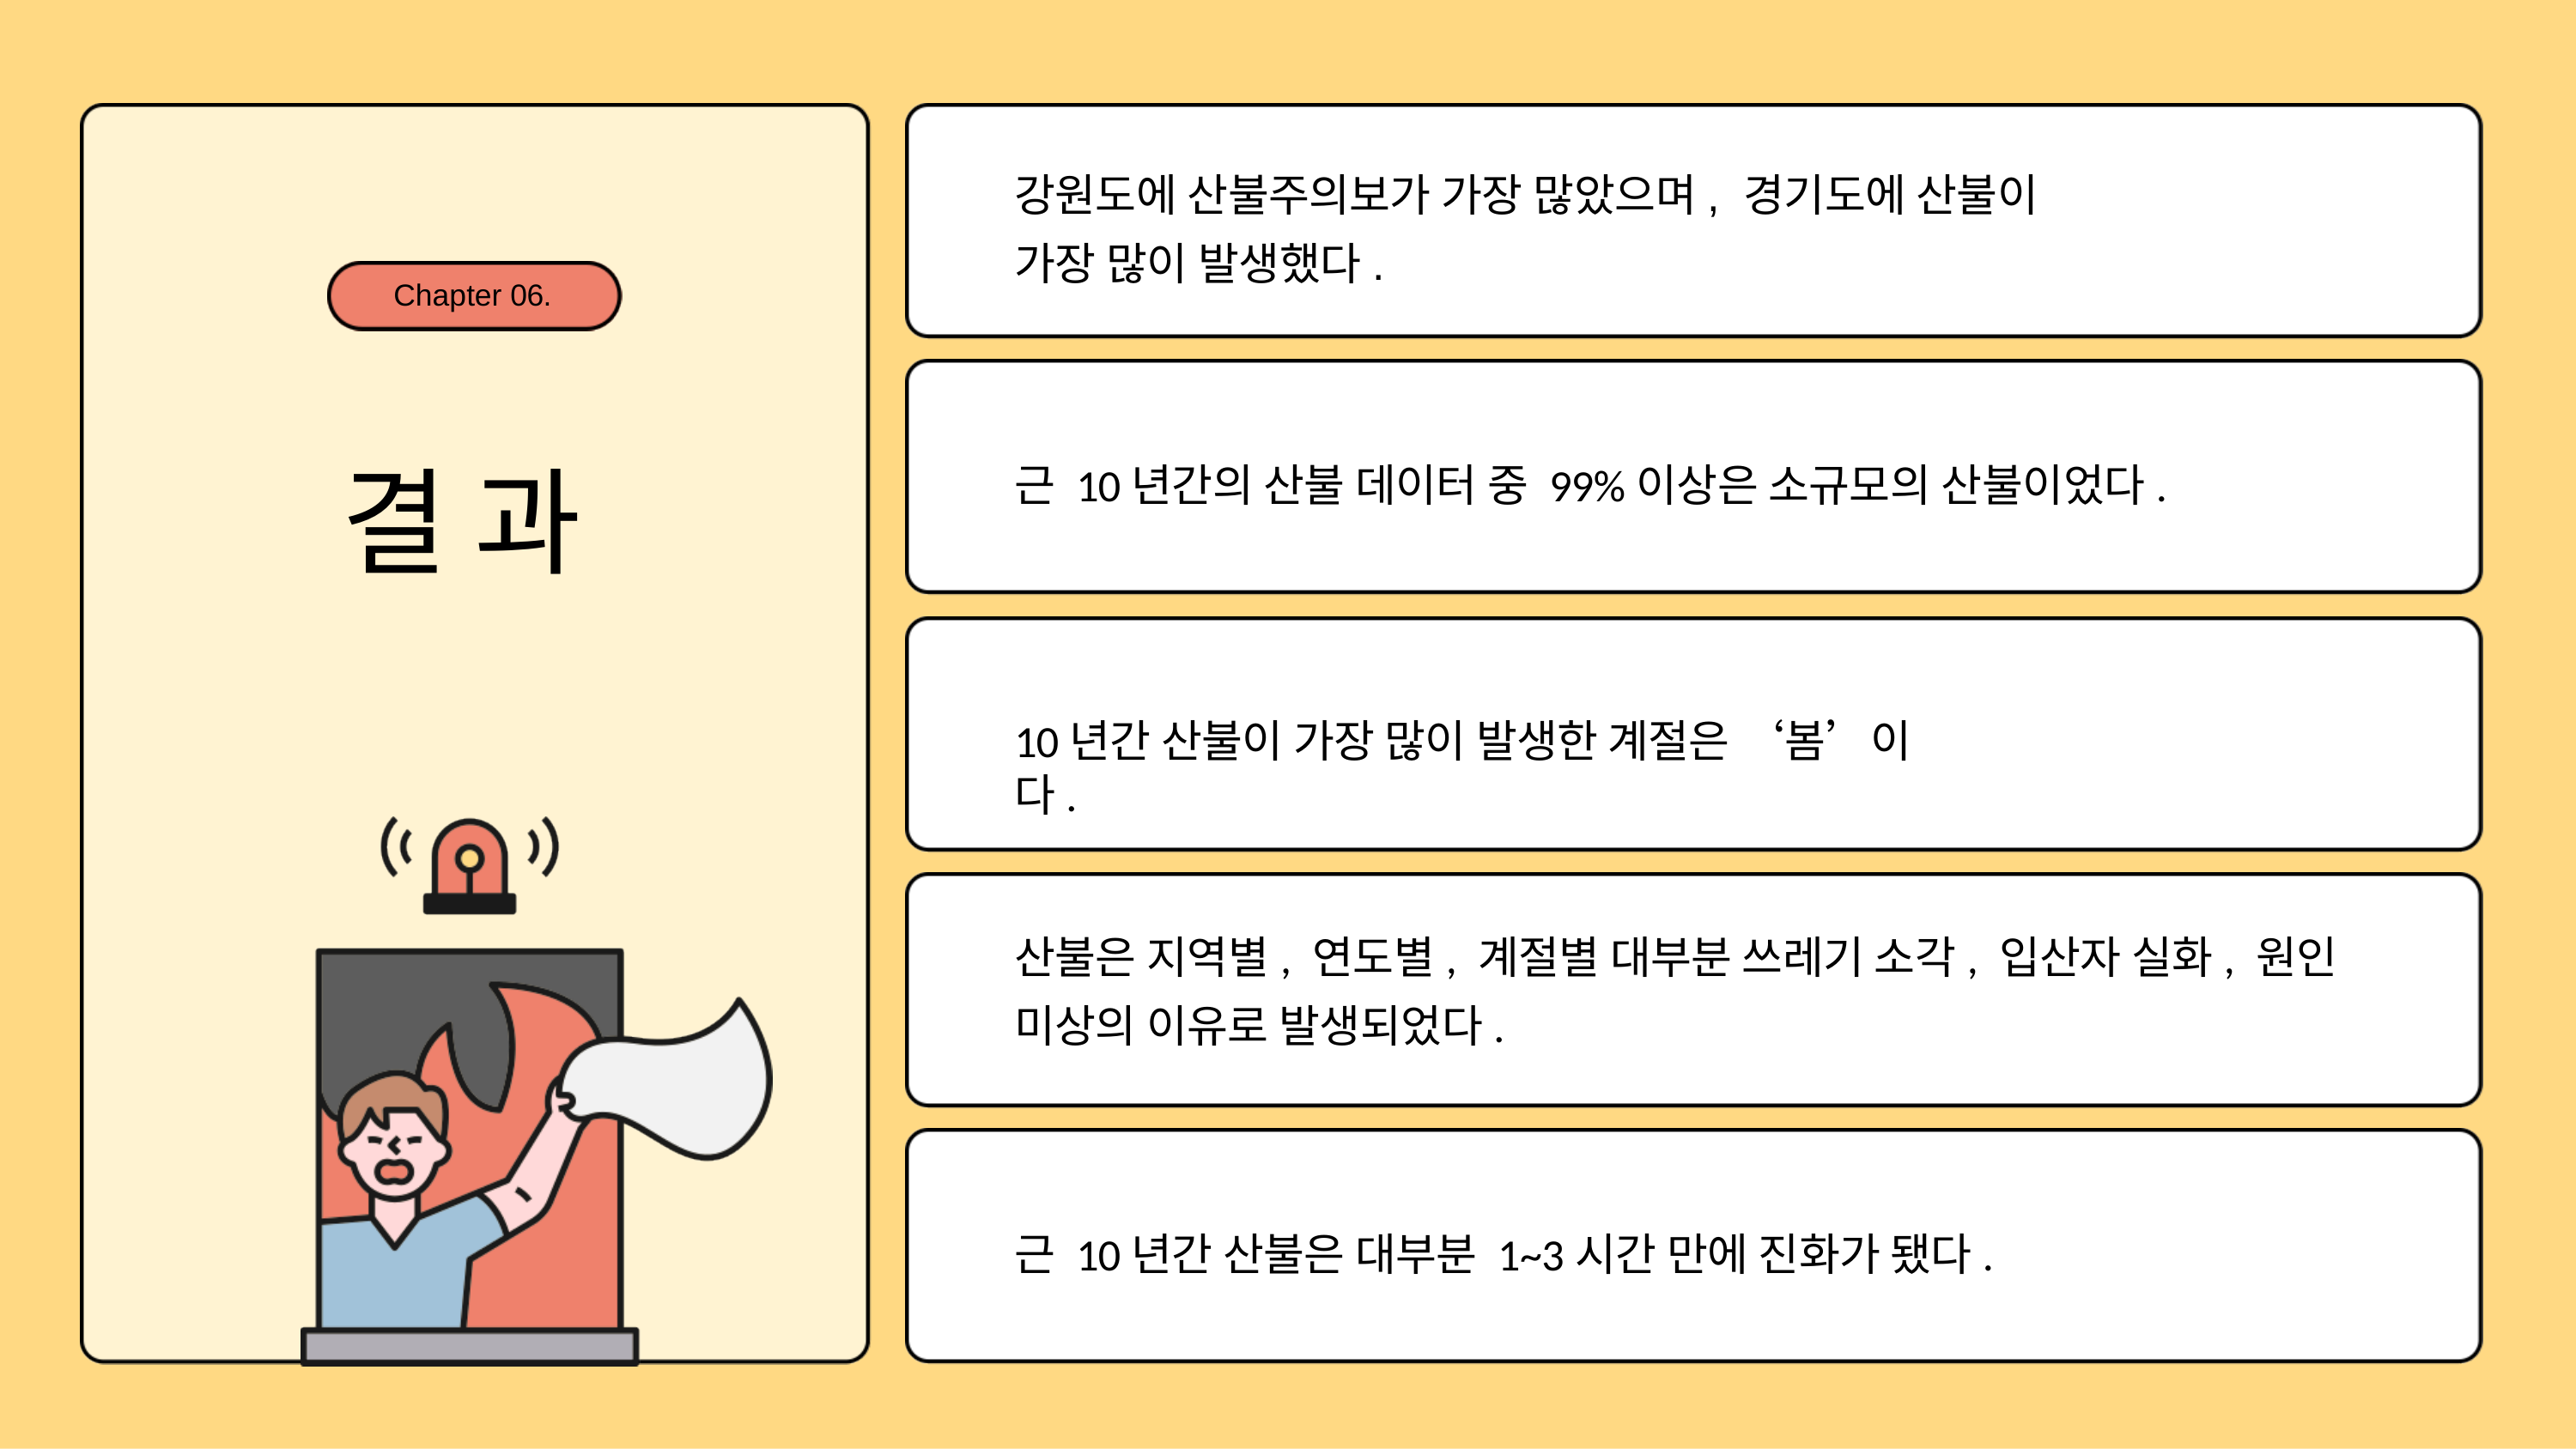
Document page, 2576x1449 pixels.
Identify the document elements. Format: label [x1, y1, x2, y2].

picture [904, 1128, 2483, 1365]
picture [904, 103, 2483, 340]
picture [904, 872, 2483, 1109]
text_box [0, 0, 2576, 1449]
picture [904, 359, 2483, 596]
text_box [80, 103, 872, 1365]
picture [904, 616, 2483, 853]
picture [300, 816, 774, 1367]
